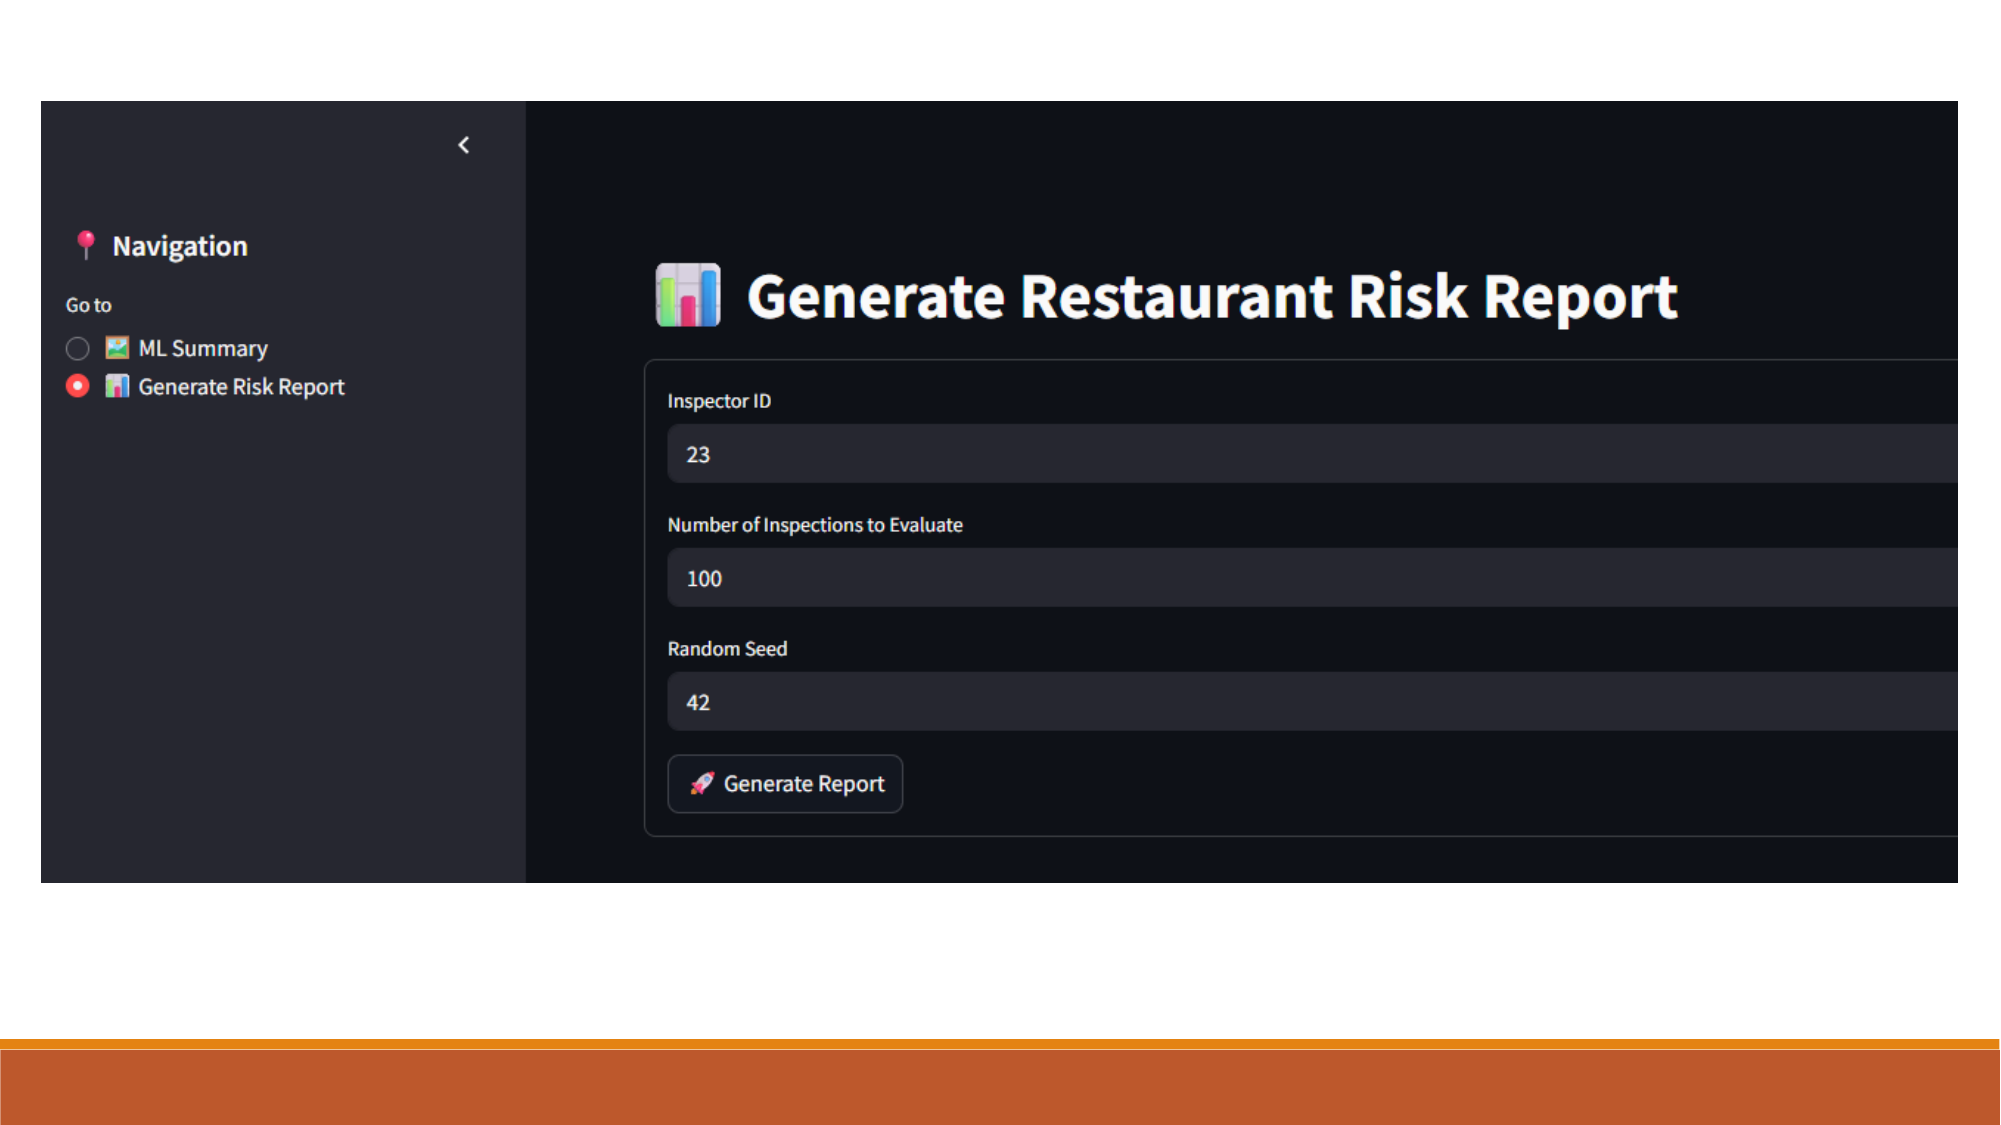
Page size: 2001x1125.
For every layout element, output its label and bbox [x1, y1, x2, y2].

picture [41, 101, 1959, 884]
